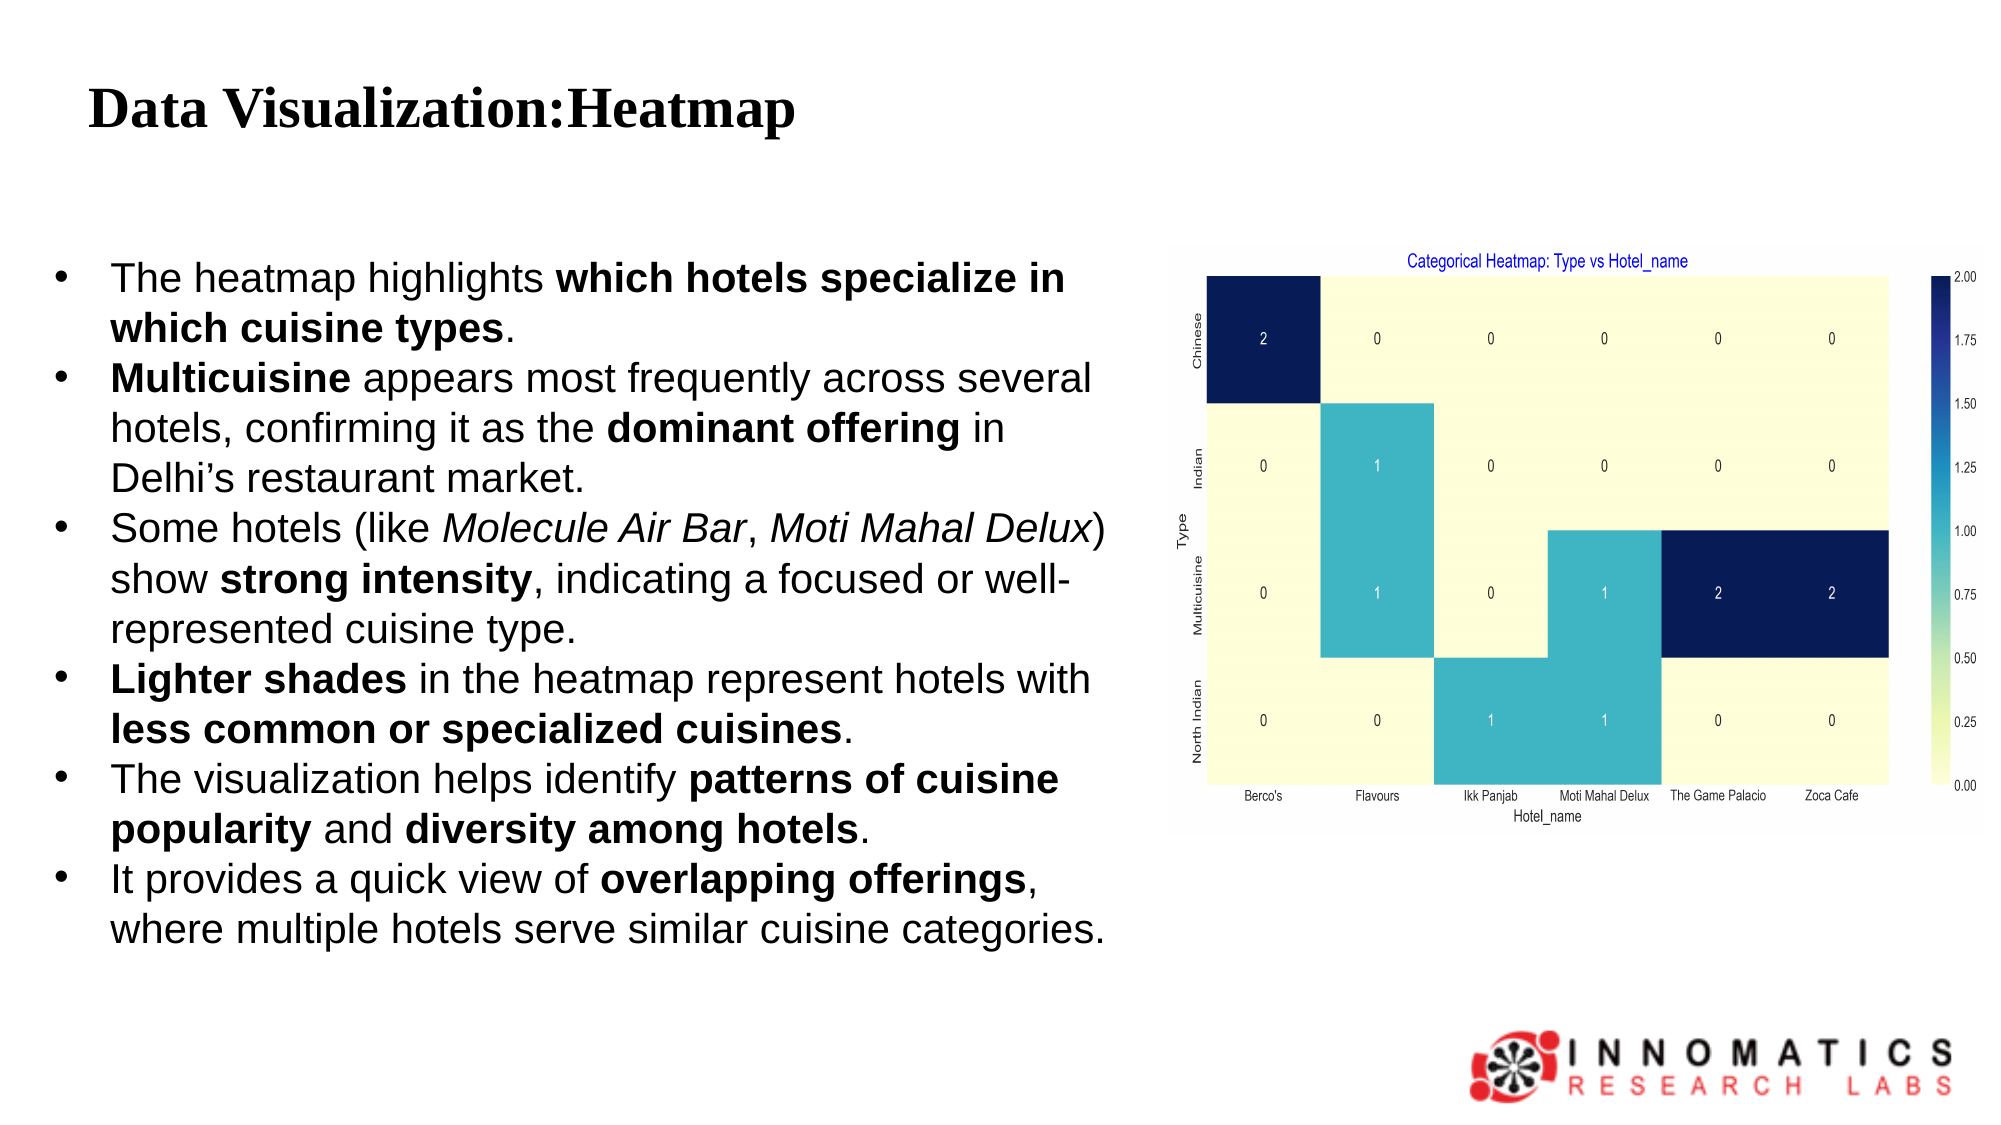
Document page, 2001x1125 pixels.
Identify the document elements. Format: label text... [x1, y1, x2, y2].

picture [1169, 243, 1984, 835]
title Data Visualization:Heatmap [0, 58, 887, 159]
picture [1445, 1014, 1975, 1125]
text_box The heatmap highlights which hotels specialize in which cuisine types. Multicuisine appears most frequently across several hotels, confirming it as the dominant offering in Delhi’s restaurant market. Some hotels (like Molecule Air Bar, Moti Mahal Delux) show strong intensity, indicating a focused or well-represented cuisine type. Lighter shades in the heatmap represent hotels with less common or specialized cuisines. The visualization helps identify patterns of cuisine popularity and diversity among hotels. It provides a quick view of overlapping offerings, where multiple hotels serve similar cuisine categories. [39, 243, 1156, 1009]
